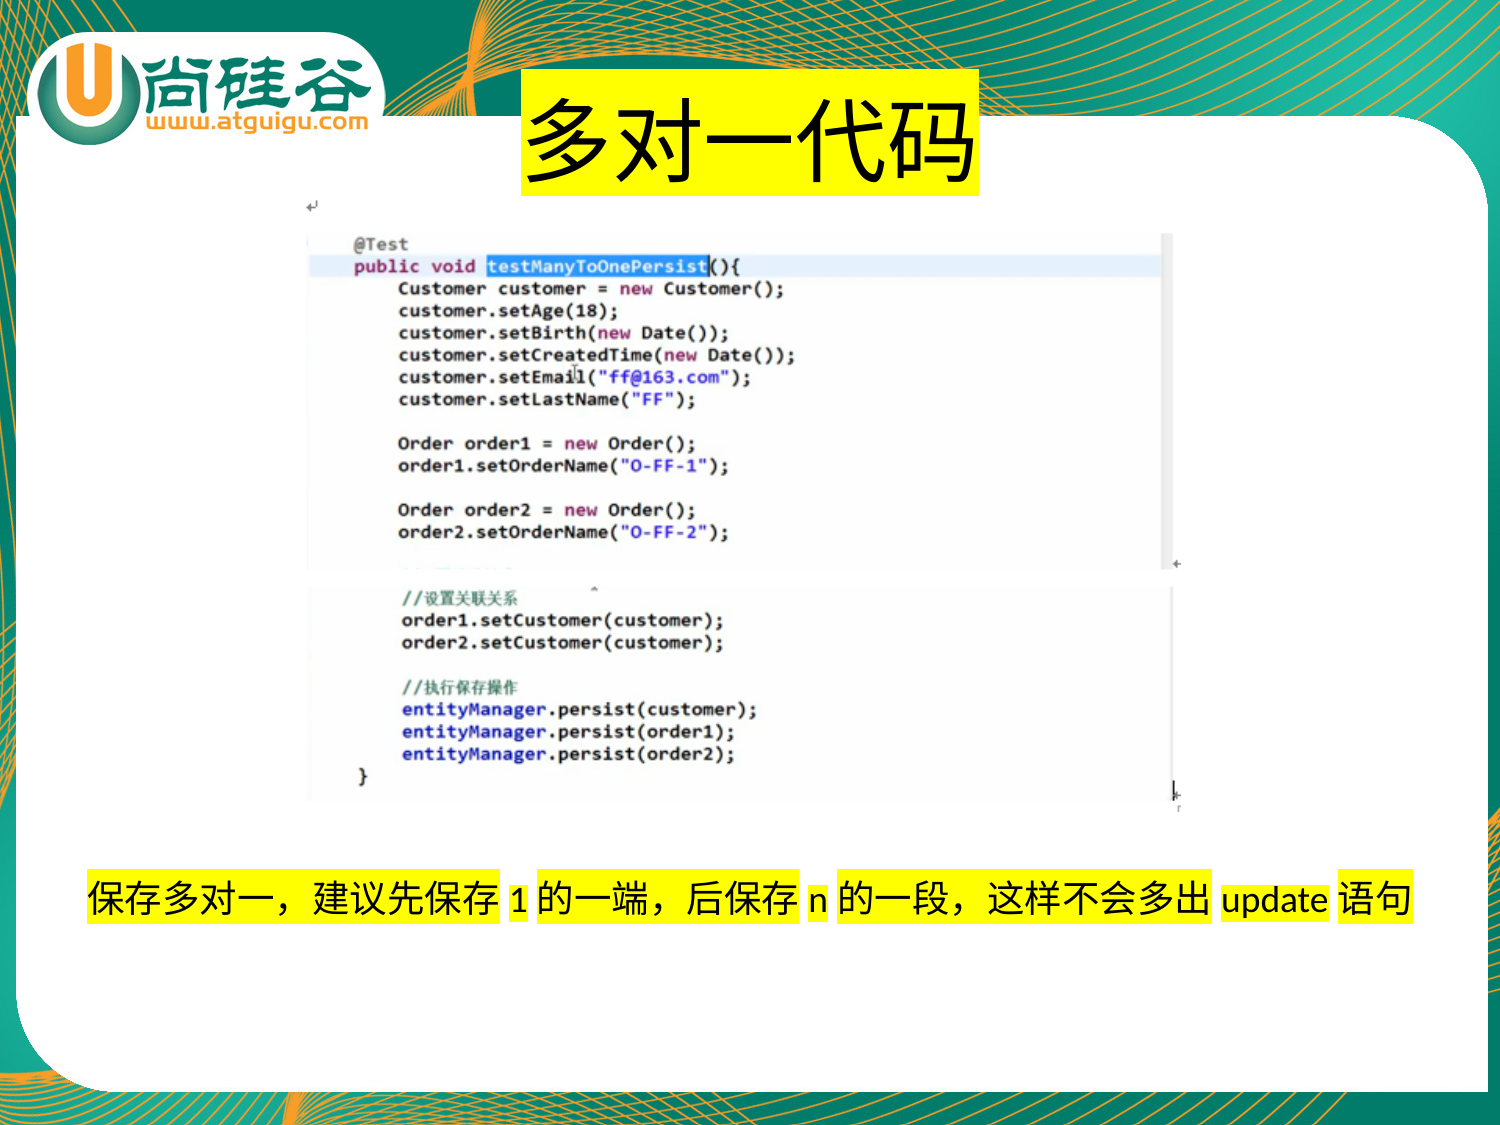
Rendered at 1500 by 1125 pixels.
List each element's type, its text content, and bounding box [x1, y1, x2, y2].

title 多对一代码 [75, 45, 1425, 233]
text_box 保存多对一，建议先保存1的一端，后保存n的一段，这样不会多出update语句 [72, 868, 1428, 928]
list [277, 196, 1181, 813]
picture [0, 0, 1500, 1125]
